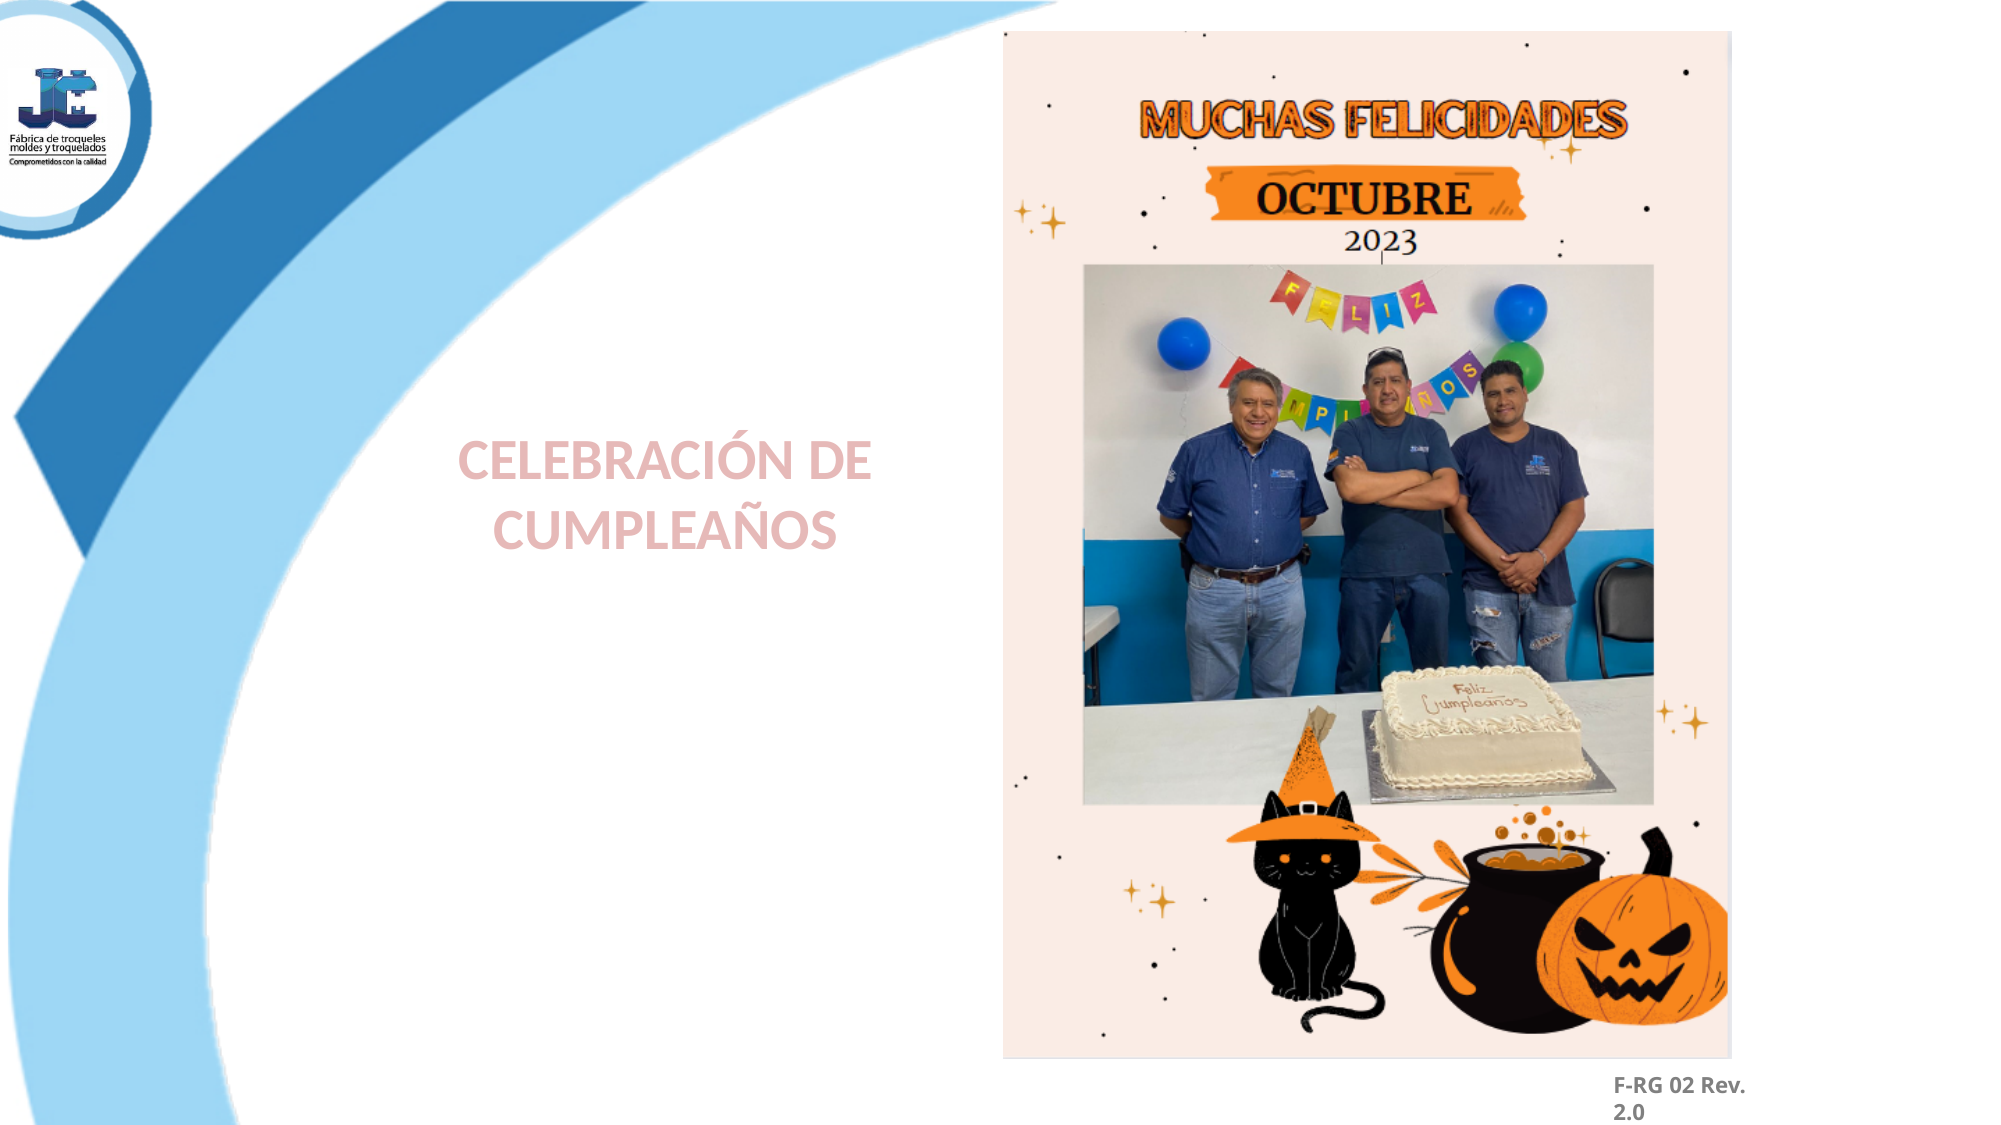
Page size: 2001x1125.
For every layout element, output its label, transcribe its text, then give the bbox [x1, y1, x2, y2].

text_box CELEBRACIÓN DE CUMPLEAÑOS [434, 414, 898, 570]
picture [0, 0, 1880, 1123]
